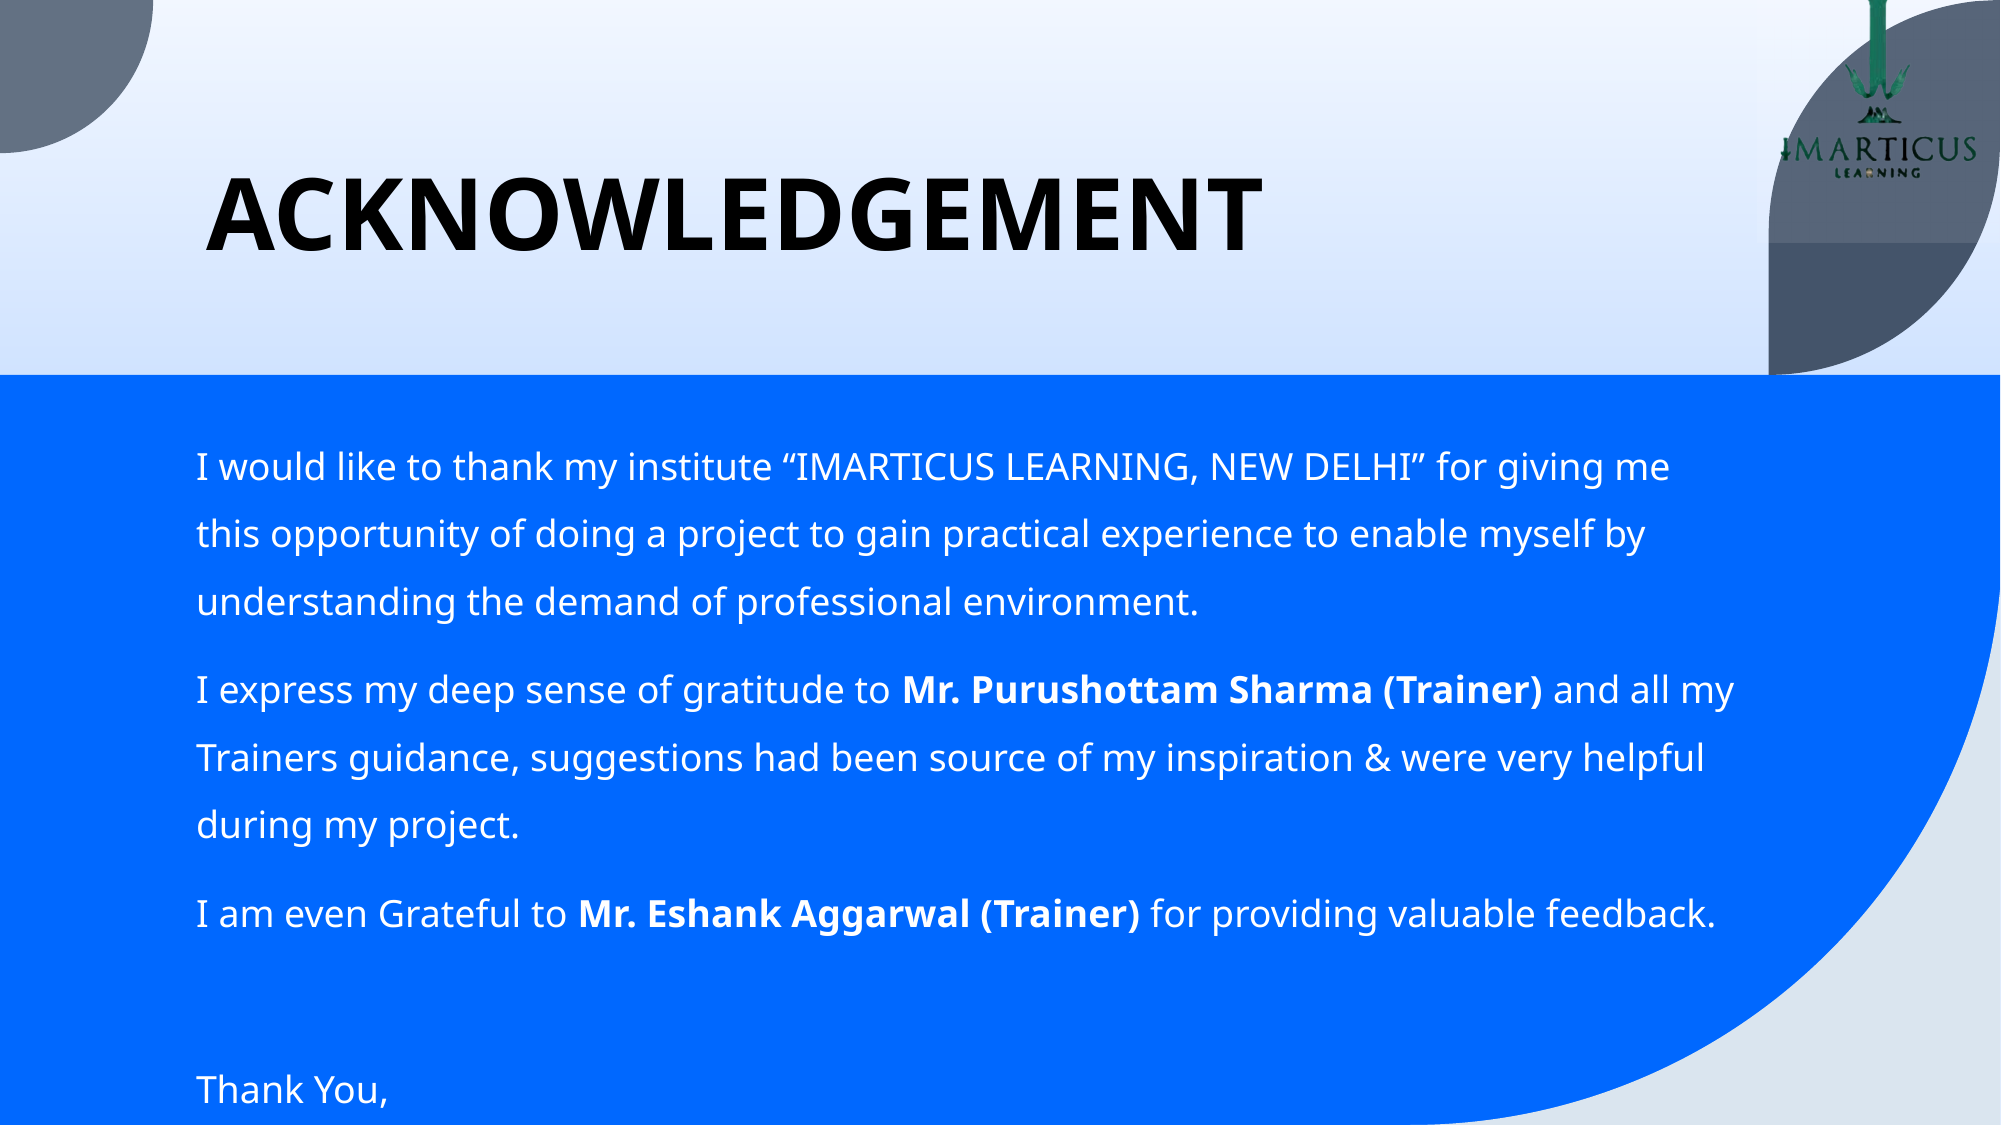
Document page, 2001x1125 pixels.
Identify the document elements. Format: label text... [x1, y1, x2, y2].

picture [1757, 0, 2000, 243]
title ACKNOWLEDGEMENT [191, 62, 1796, 280]
list I would like to thank my institute “IMARTICUS LEARNING, NEW DELHI” for giving me this opportunity of doing a project to gain practical experience to enable myself by understanding the demand of professional environment. I express my deep sense of gratitude to Mr. Purushottam Sharma (Trainer) and all my Trainers guidance, suggestions had been source of my inspiration & were very helpful during my project. I am even Grateful to Mr. Eshank Aggarwal (Trainer) for providing valuable feedback. Thank You, Krishna Chaudhary & Himanshu Joshi [181, 412, 1758, 1125]
